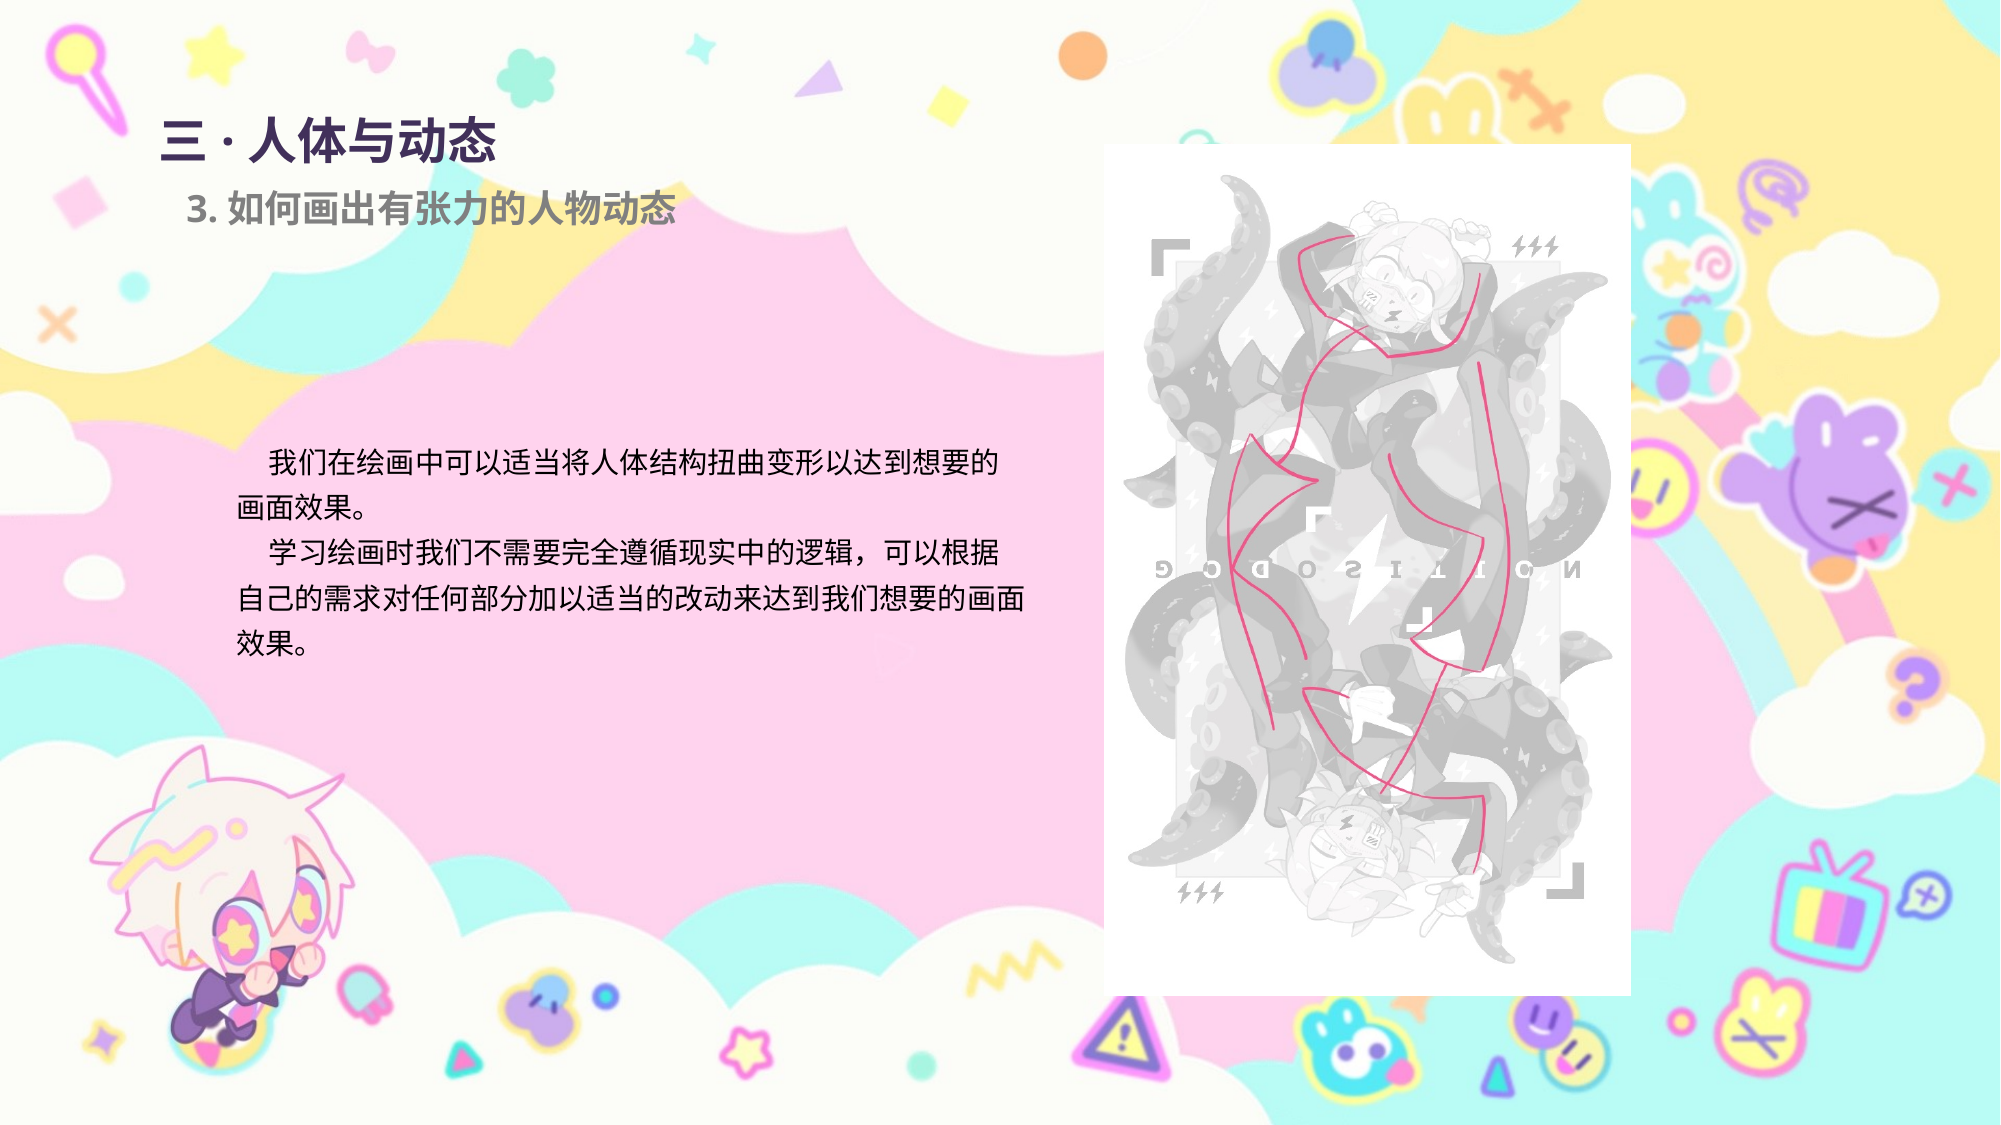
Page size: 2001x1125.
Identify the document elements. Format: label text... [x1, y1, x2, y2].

text_box 3.如何画出有张力的人物动态 [171, 178, 992, 238]
picture [0, 0, 2001, 1125]
text_box 三·人体与动态 [144, 102, 964, 178]
text_box 我们在绘画中可以适当将人体结构扭曲变形以达到想要的画面效果。 学习绘画时我们不需要完全遵循现实中的逻辑，可以根据自己的需求对任何部分加以适当的改动来达到我们想要的画面效果。 [221, 426, 1042, 668]
